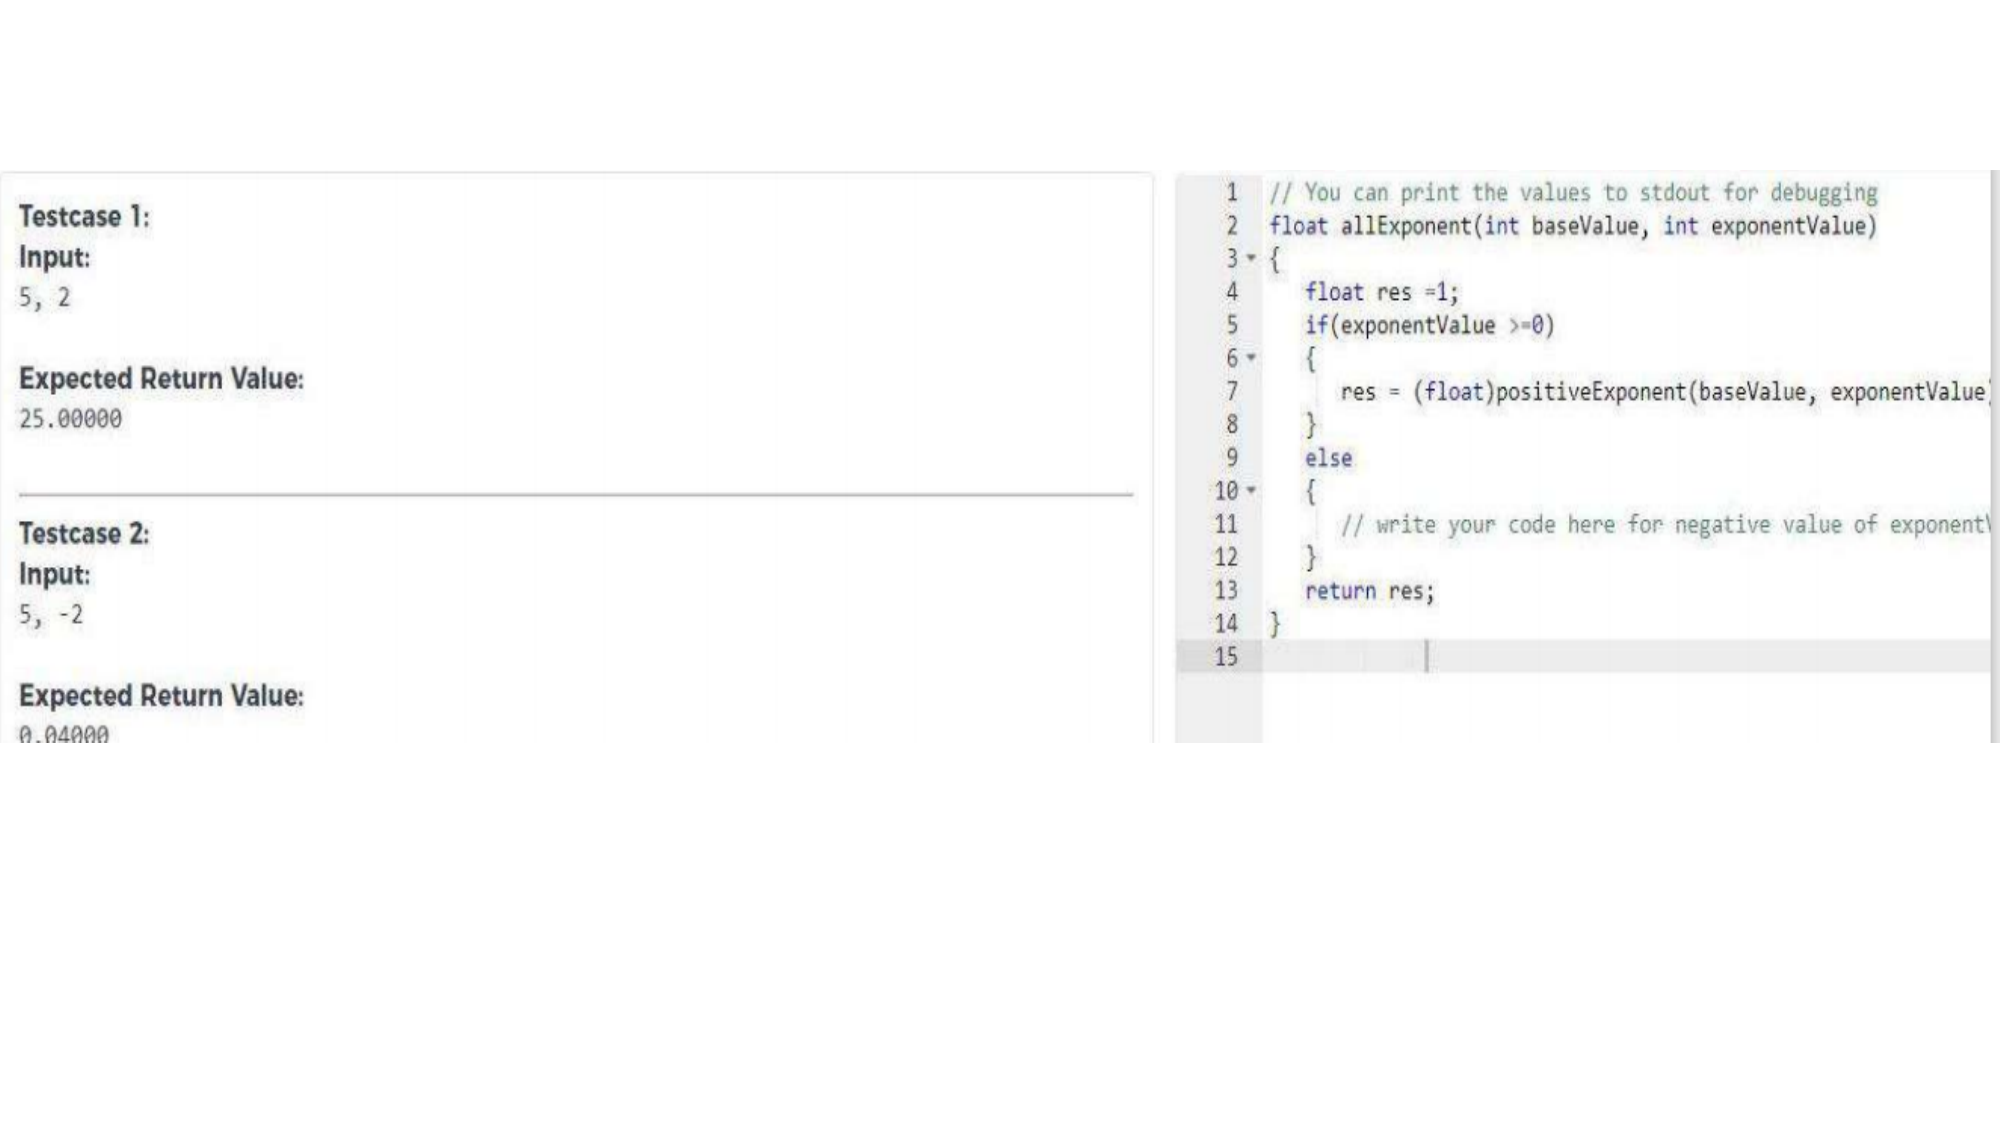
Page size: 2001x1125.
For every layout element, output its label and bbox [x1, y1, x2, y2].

picture [0, 170, 2000, 743]
